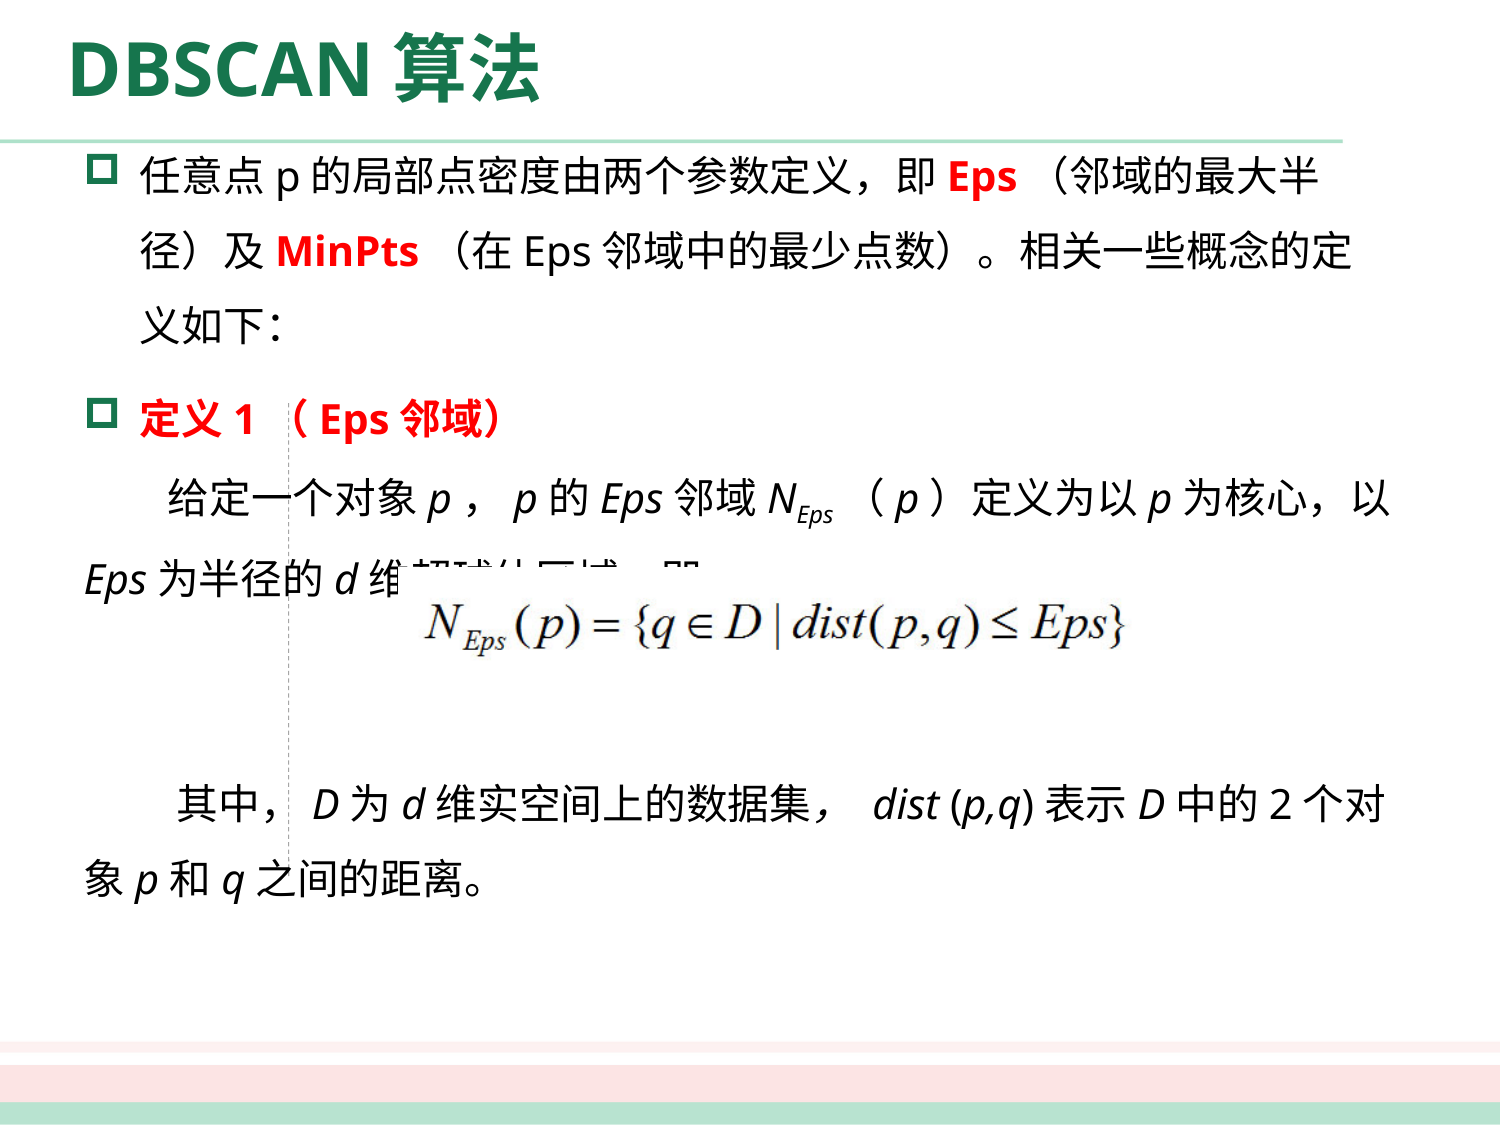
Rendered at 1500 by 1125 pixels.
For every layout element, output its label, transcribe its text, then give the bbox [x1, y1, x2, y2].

text_box DBSCAN算法 [51, 17, 647, 127]
picture [0, 0, 1500, 1125]
text_box 任意点p的局部点密度由两个参数定义，即Eps（邻域的最大半径）及MinPts（在Eps邻域中的最少点数）。相关一些概念的定义如下： 定义1（Eps邻域） 给定一个对象p，p的Eps邻域NEps（p）定义为以p为核心，以Eps为半径的d维超球体区域，即： 其中，D为d维实空间上的数据集， dist (p,q)表示D中的2个对象p和q之间的距离。 [77, 118, 1398, 984]
